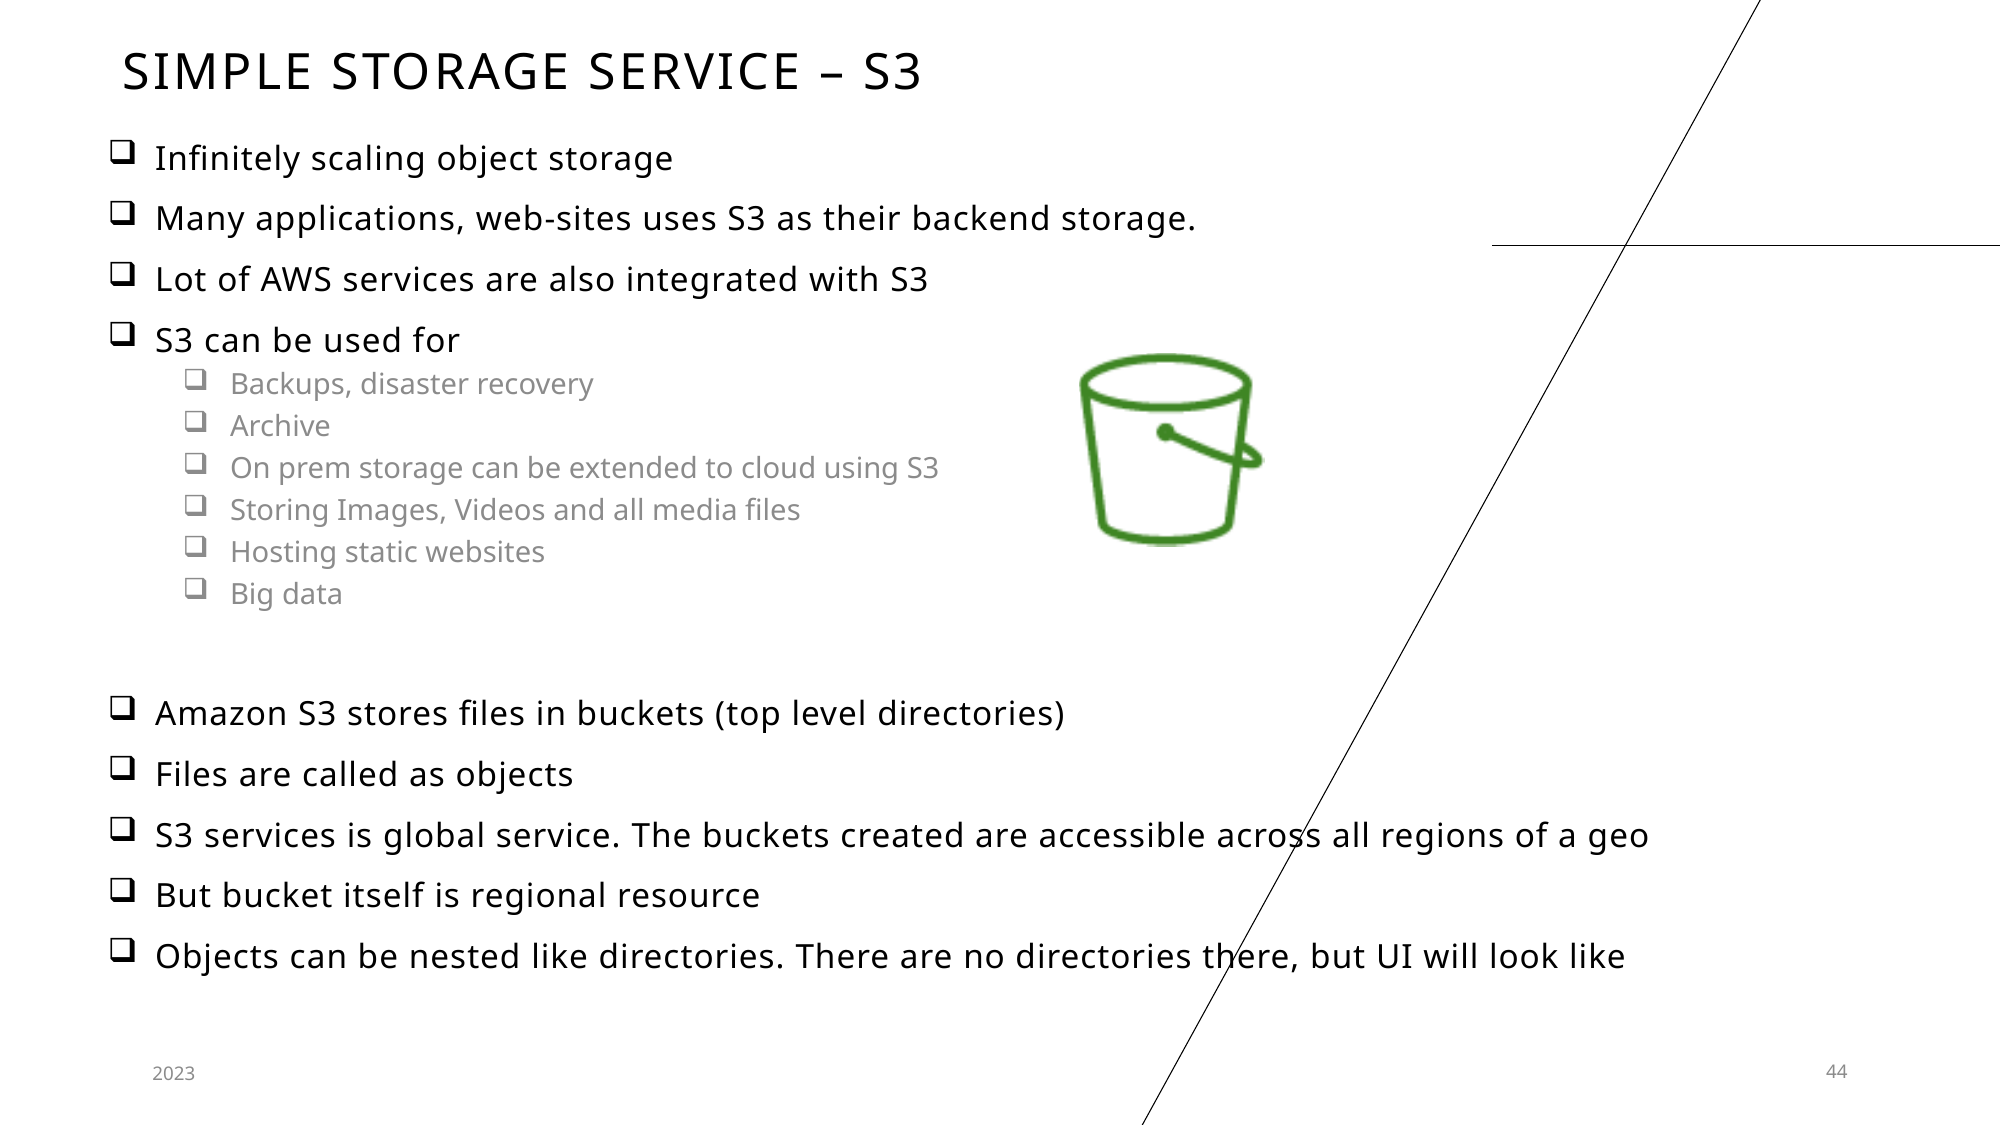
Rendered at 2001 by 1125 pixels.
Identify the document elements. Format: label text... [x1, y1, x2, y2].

title Simple storage service – s3 [108, 23, 1445, 108]
picture [1079, 353, 1265, 547]
list Infinitely scaling object storage Many applications, web-sites uses S3 as their backend storage. Lot of AWS services are also integrated with S3 S3 can be used for Backups, disaster recovery Archive On prem storage can be extended to cloud using S3 Storing Images, Videos and all media files Hosting static websites Big data Amazon S3 stores files in buckets (top level directories) Files are called as objects S3 services is global service. The buckets created are accessible across all regions of a geo But bucket itself is regional resource Objects can be nested like directories. There are no directories there, but UI will look like [93, 129, 1848, 1030]
slide_number 44 [1412, 1042, 1863, 1103]
slide_number 2023 [137, 1042, 338, 1103]
